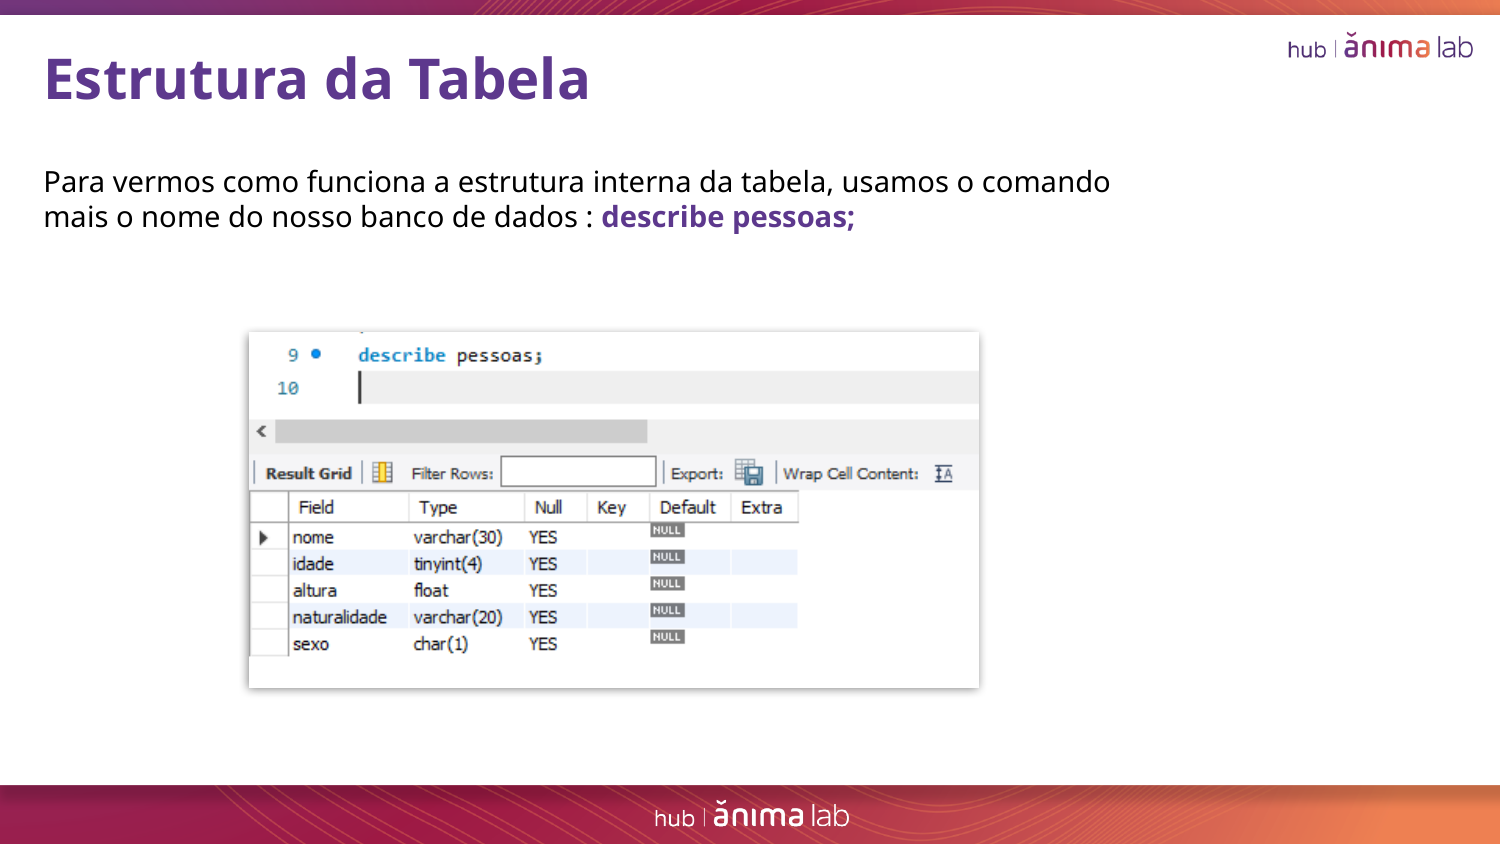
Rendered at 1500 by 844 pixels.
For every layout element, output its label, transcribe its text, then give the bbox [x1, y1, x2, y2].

picture [1279, 25, 1481, 67]
picture [0, 786, 1500, 844]
picture [248, 332, 979, 688]
text_box Estrutura da Tabela [28, 28, 740, 126]
picture [0, 0, 1500, 15]
text_box Para vermos como funciona a estrutura interna da tabela, usamos o comando mais o nome do nosso banco de dados : describe pessoas; [28, 148, 1200, 249]
